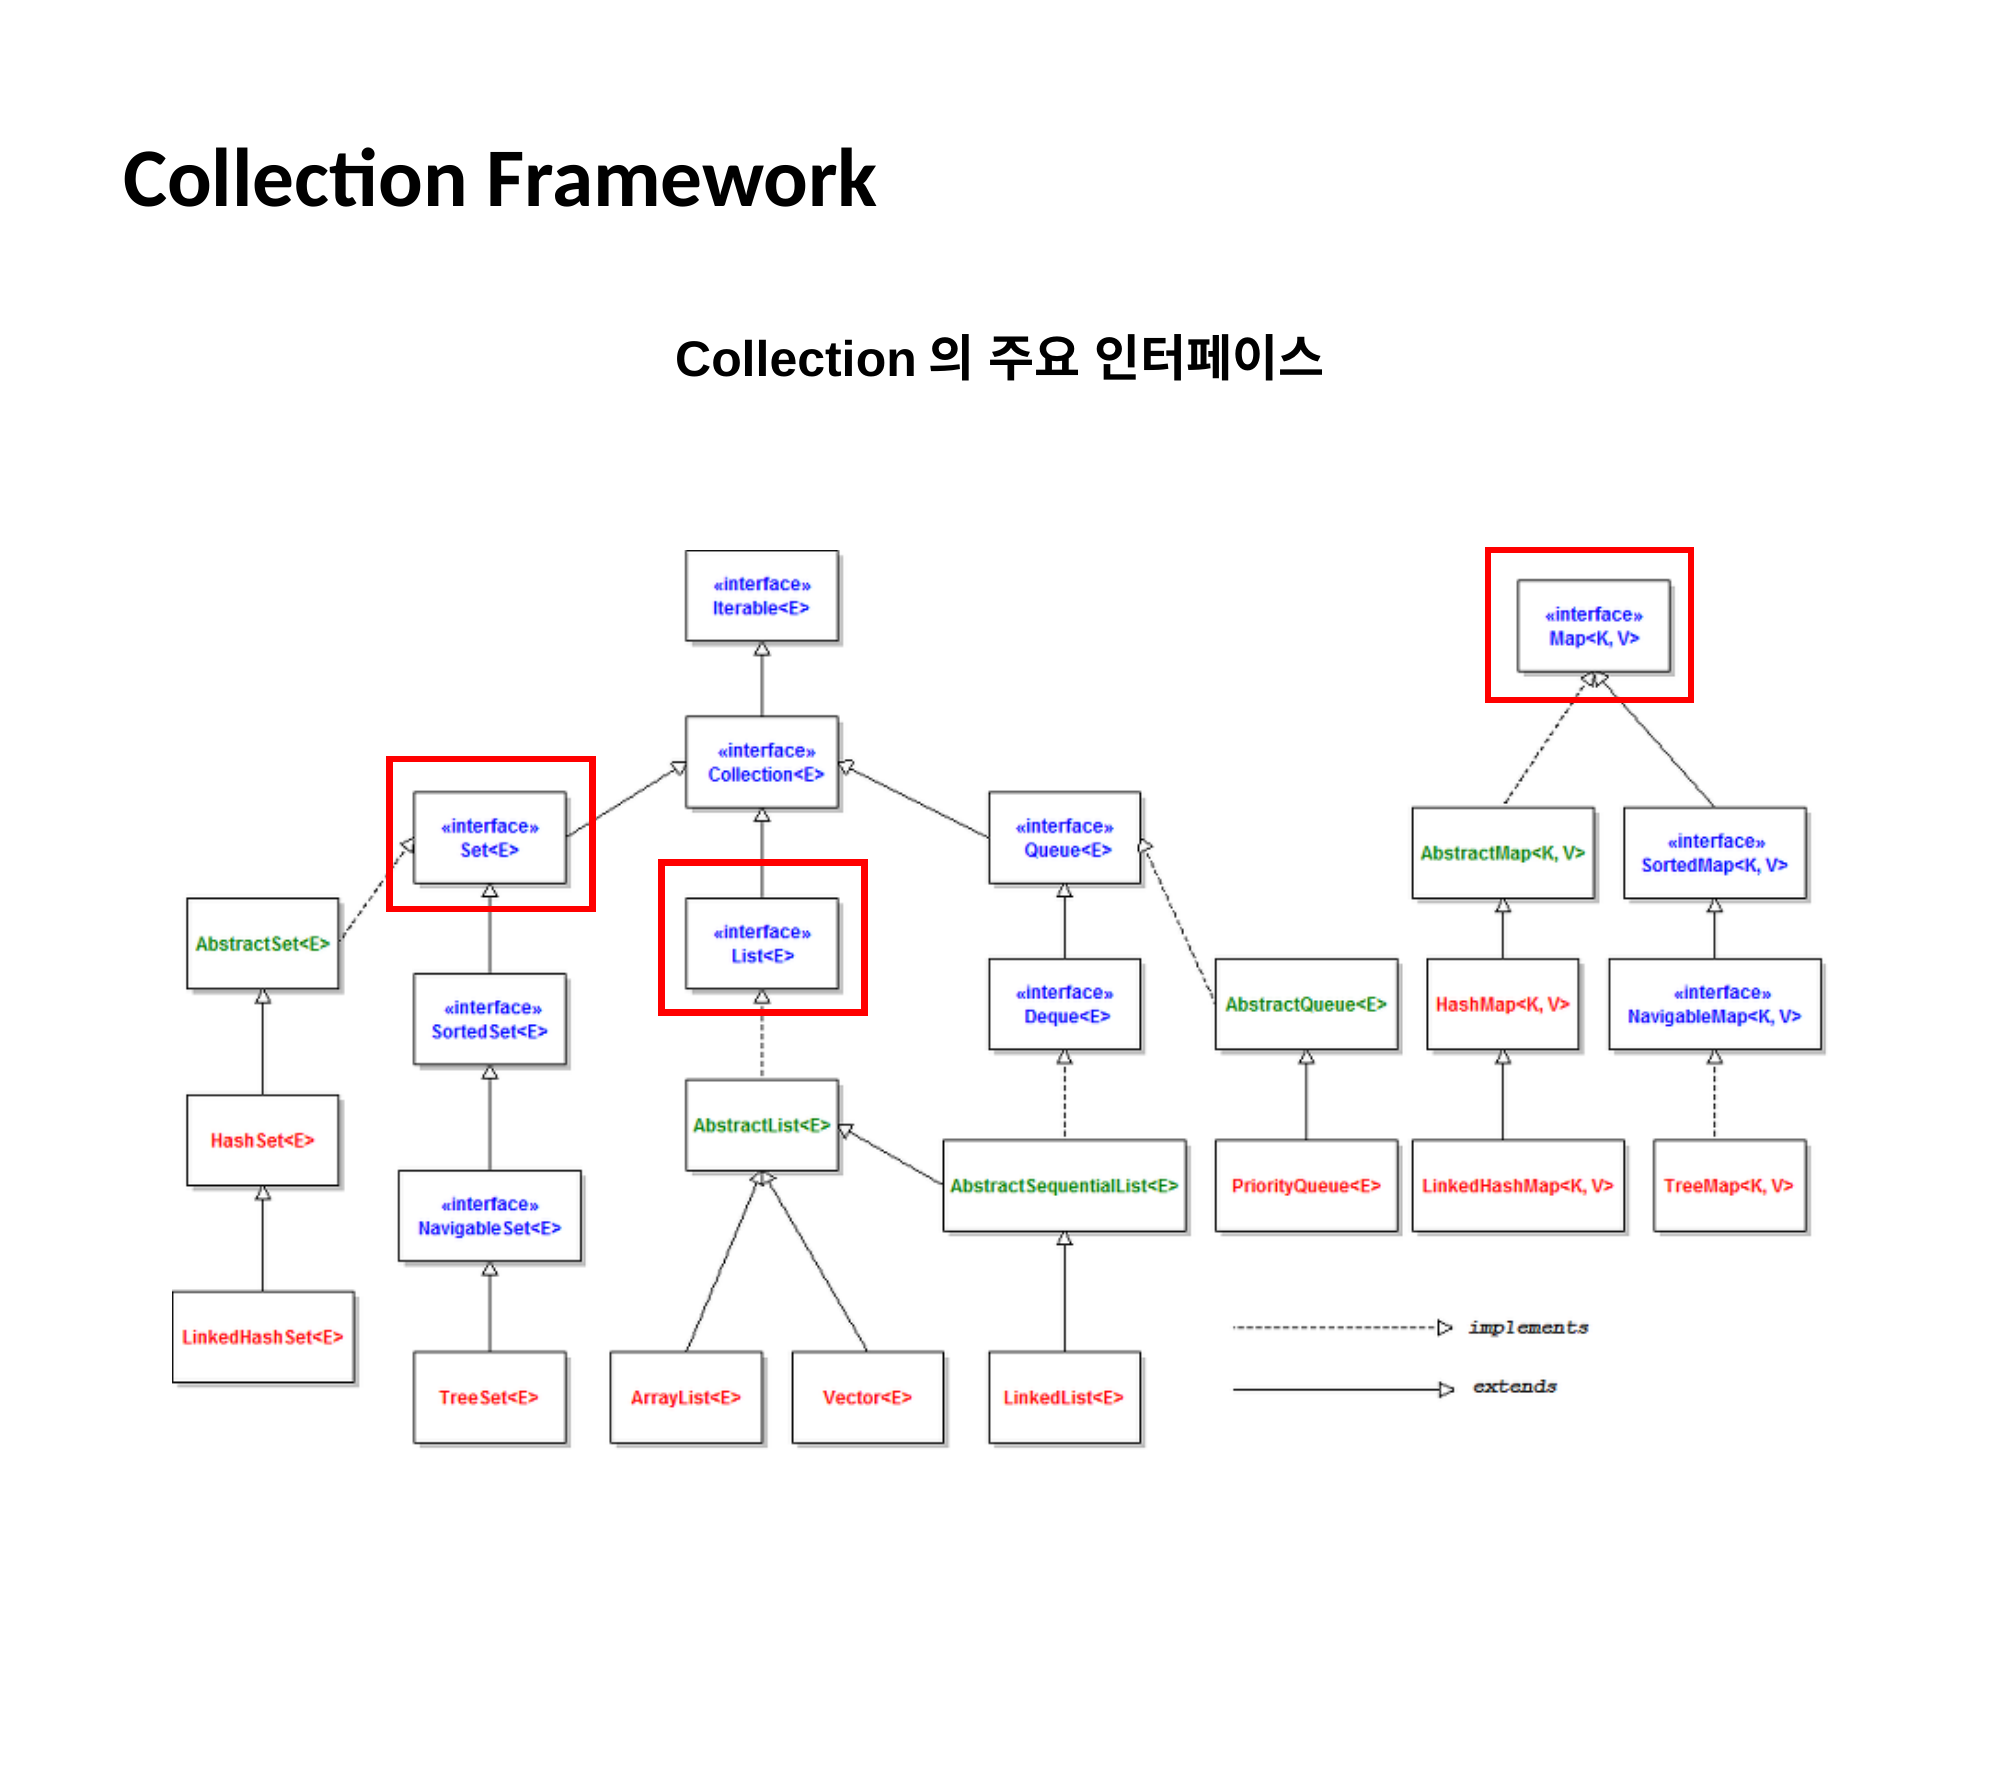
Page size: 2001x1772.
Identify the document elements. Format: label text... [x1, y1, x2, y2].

text_box Collection Framework [108, 115, 894, 231]
picture [172, 550, 1828, 1450]
text_box Collection의 주요 인터페이스 [660, 318, 1340, 394]
